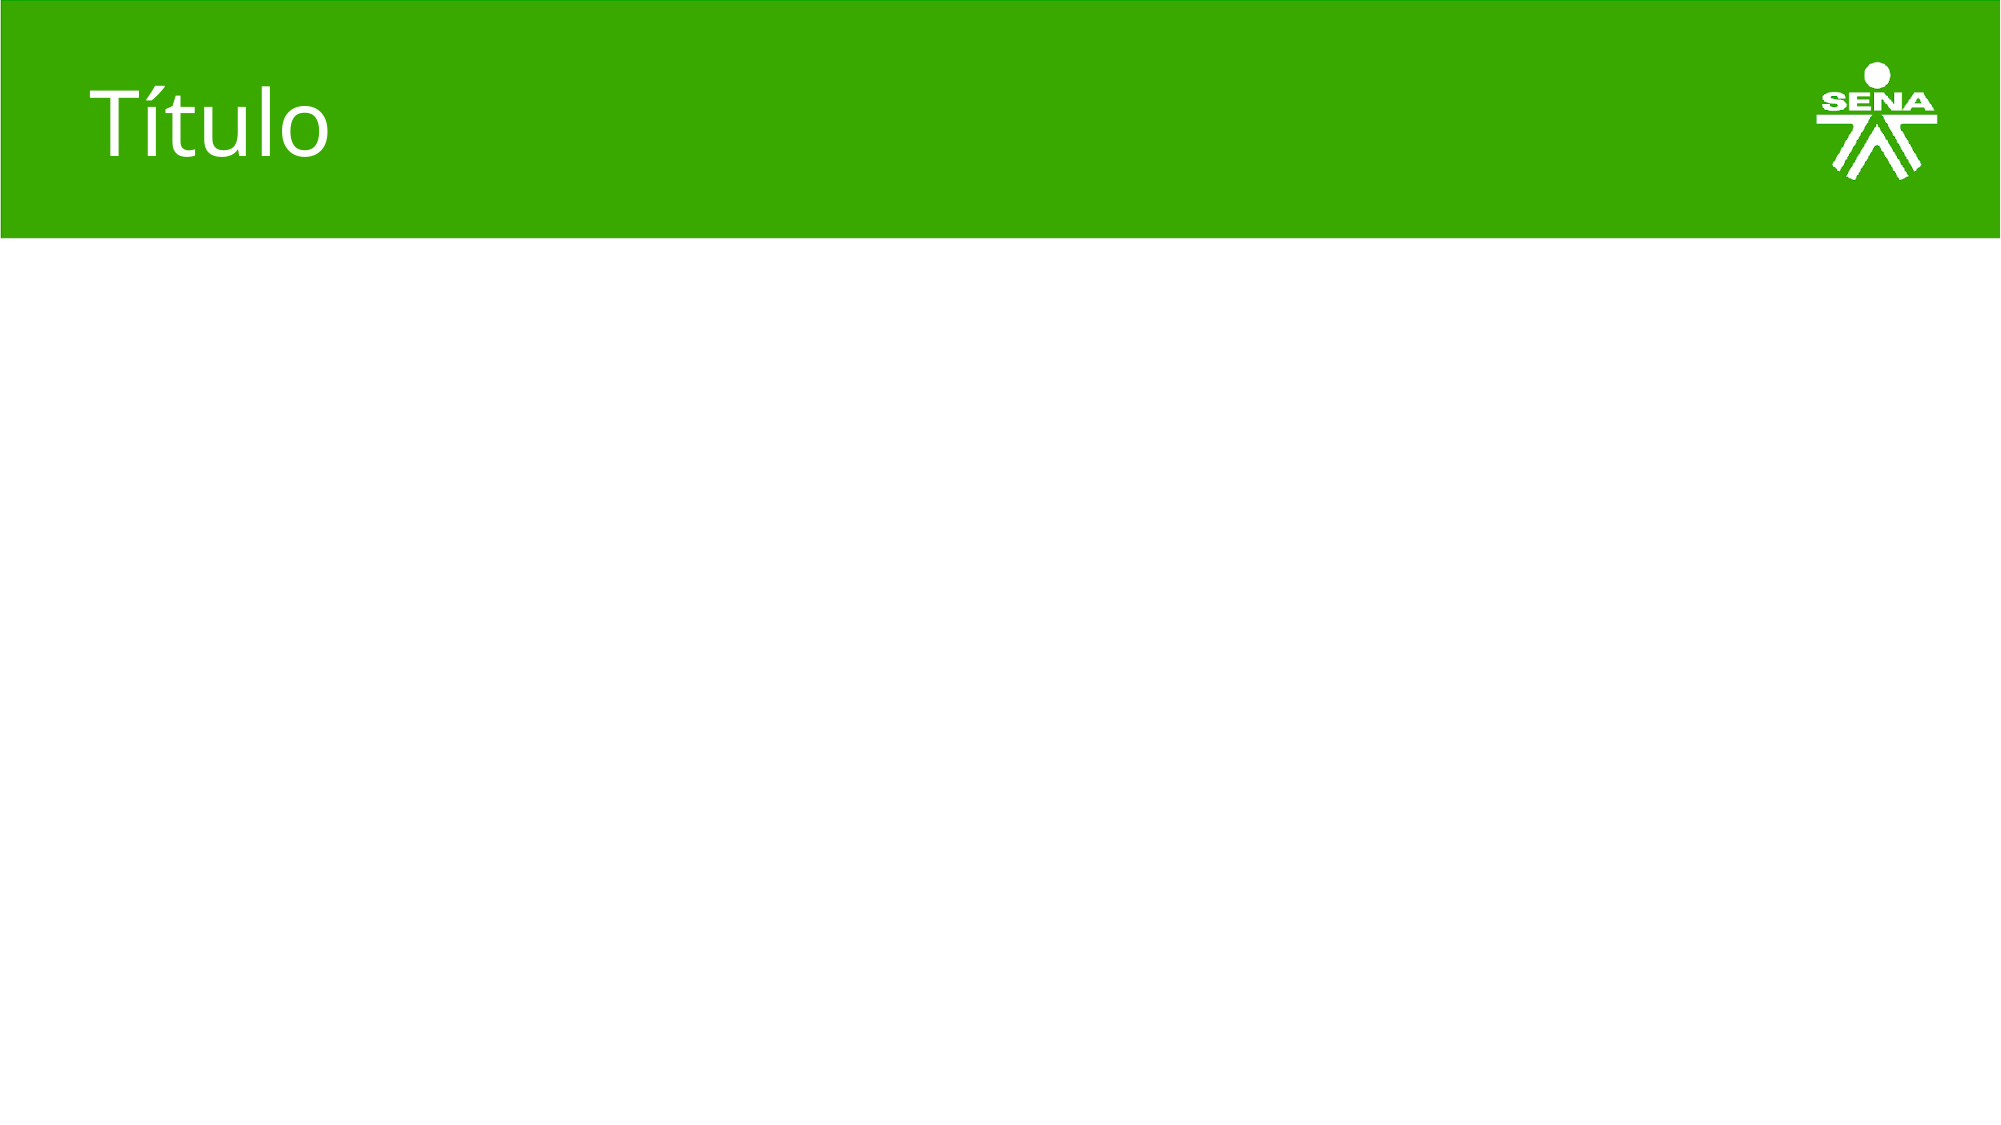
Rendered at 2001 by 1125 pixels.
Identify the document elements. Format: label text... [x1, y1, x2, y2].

title Título [74, 18, 1800, 236]
picture [0, 0, 2001, 1125]
